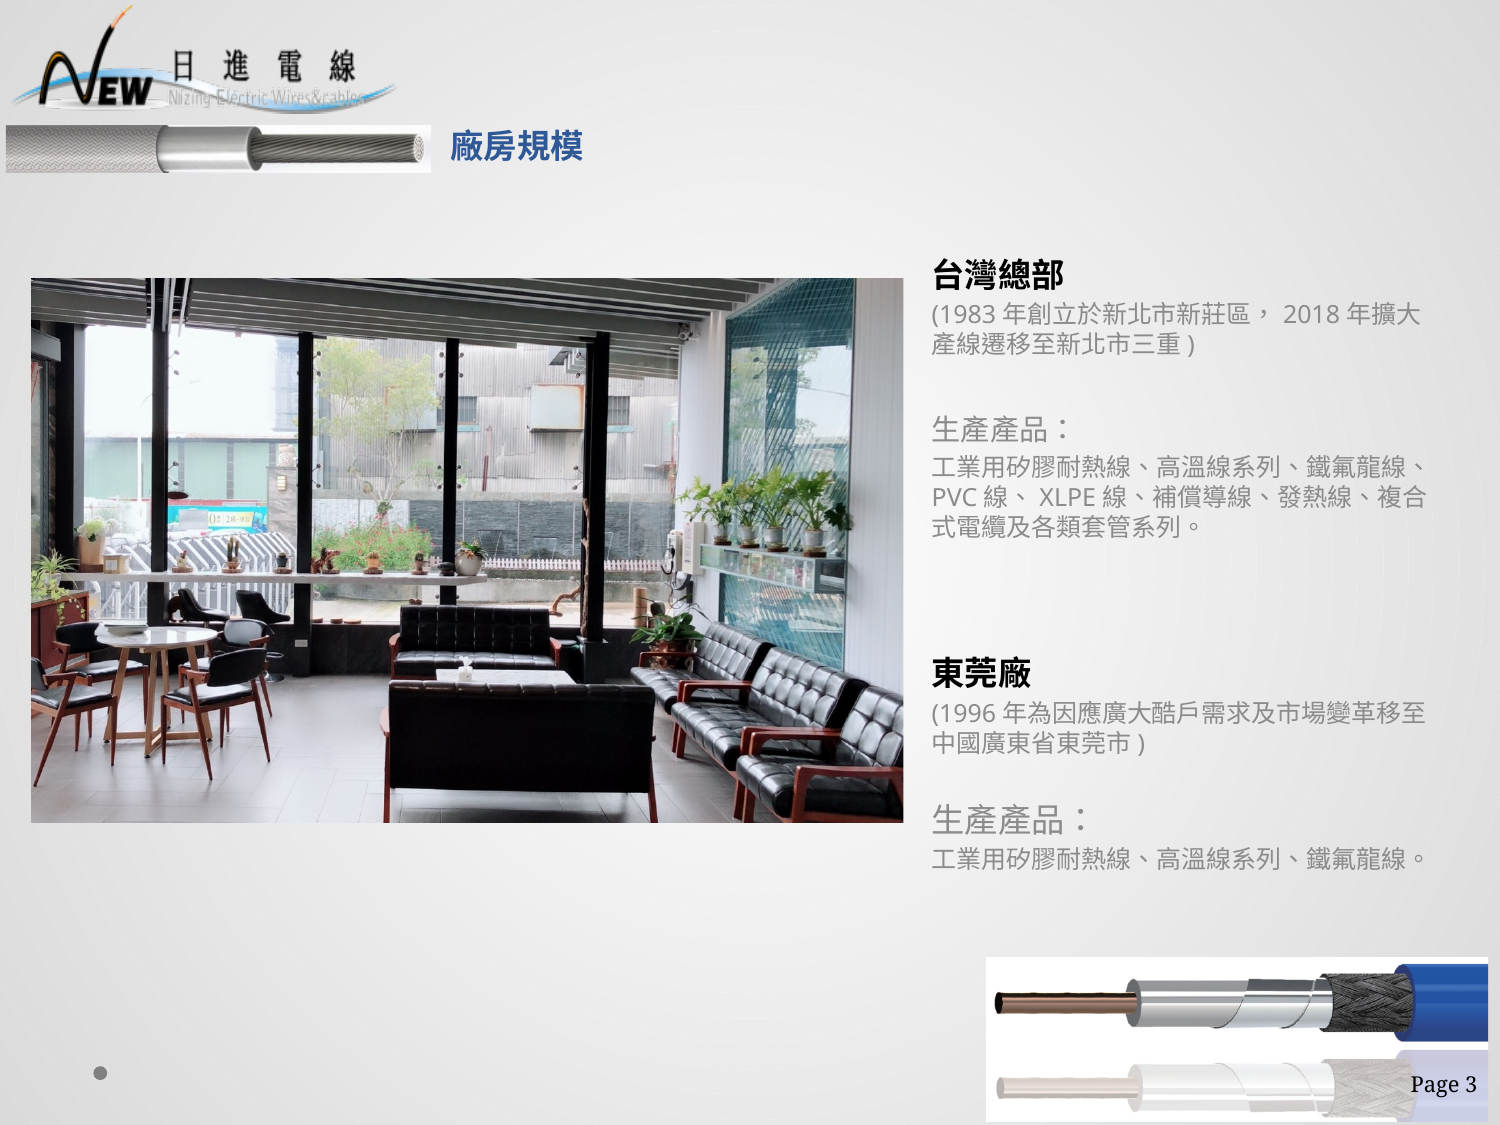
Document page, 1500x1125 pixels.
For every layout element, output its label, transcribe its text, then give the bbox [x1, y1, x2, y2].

title 廠房規模 [391, 101, 644, 173]
subtitle 台灣總部 (1983年創立於新北市新莊區，2018年擴大產線遷移至新北市三重) 生產產品： 工業用矽膠耐熱線、高溫線系列、鐵氟龍線、PVC線、XLPE線、補償導線、發熱線、複合式電纜及各類套管系列。 東莞廠 (1996年為因應廣大酷戶需求及市場變革移至中國廣東省東莞市) 生產產品： 工業用矽膠耐熱線、高溫線系列、鐵氟龍線。 [916, 246, 1459, 906]
picture [985, 957, 1489, 1123]
picture [5, 0, 904, 823]
